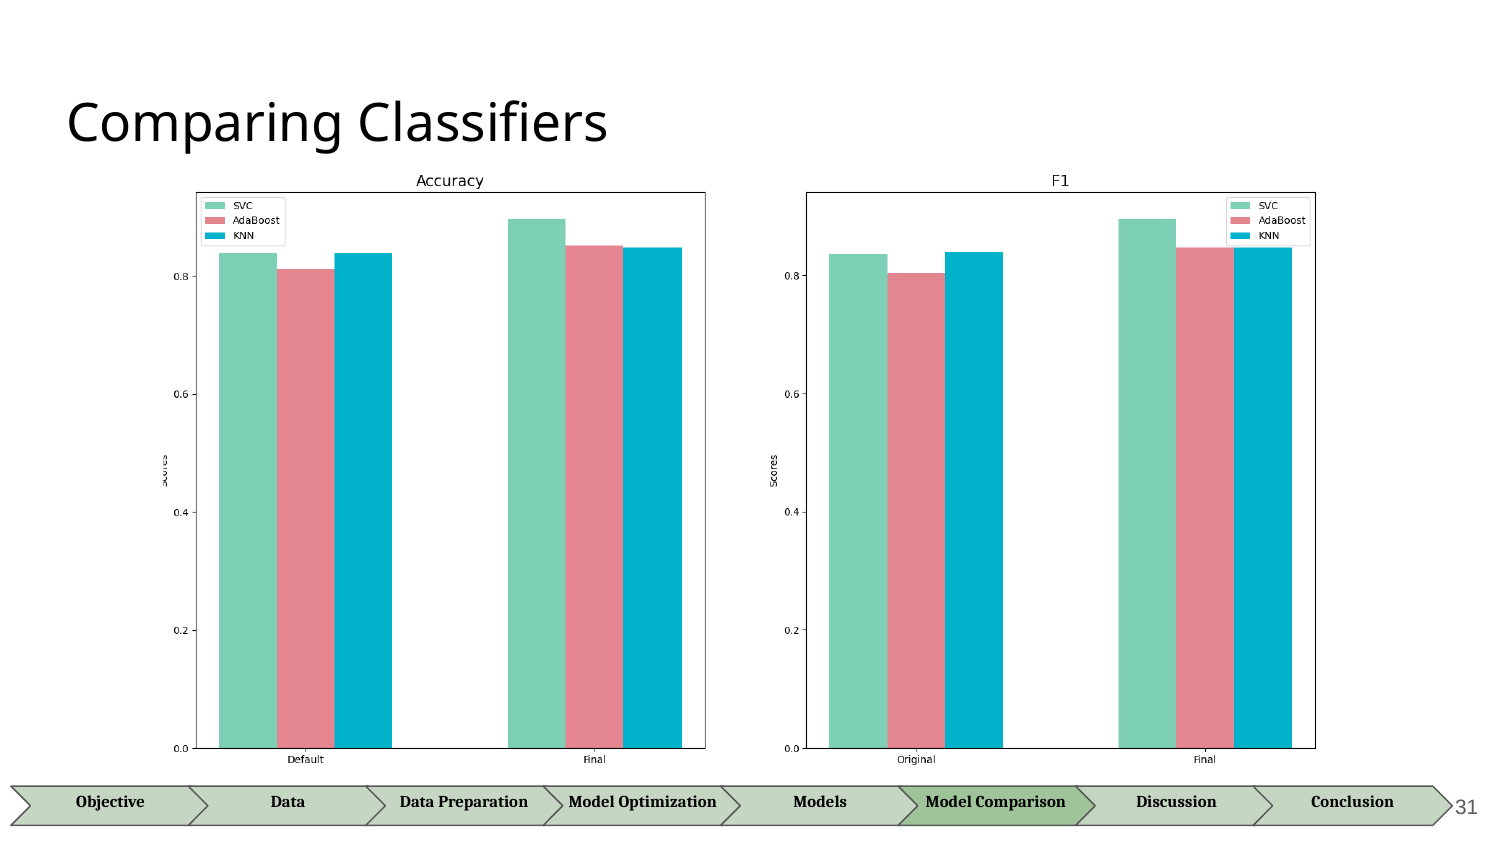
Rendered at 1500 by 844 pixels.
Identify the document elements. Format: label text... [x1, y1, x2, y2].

text_box Objective [44, 780, 177, 821]
text_box [188, 786, 369, 826]
text_box [543, 821, 724, 826]
text_box [365, 821, 546, 826]
text_box Model Comparison [899, 783, 1093, 821]
text_box Discussion [1093, 783, 1273, 821]
text_box [1075, 821, 1256, 826]
text_box Data [222, 783, 354, 821]
text_box Data Preparation [367, 783, 546, 821]
title Comparing Classifiers [51, 72, 1449, 167]
picture [163, 166, 1337, 774]
text_box [720, 821, 901, 826]
text_box [898, 821, 1078, 826]
text_box Conclusion [1287, 780, 1419, 821]
slide_number 31 [1403, 773, 1494, 838]
text_box Model Optimization [546, 783, 724, 821]
text_box [10, 786, 207, 826]
text_box Models [724, 783, 899, 821]
text_box [1253, 786, 1453, 826]
